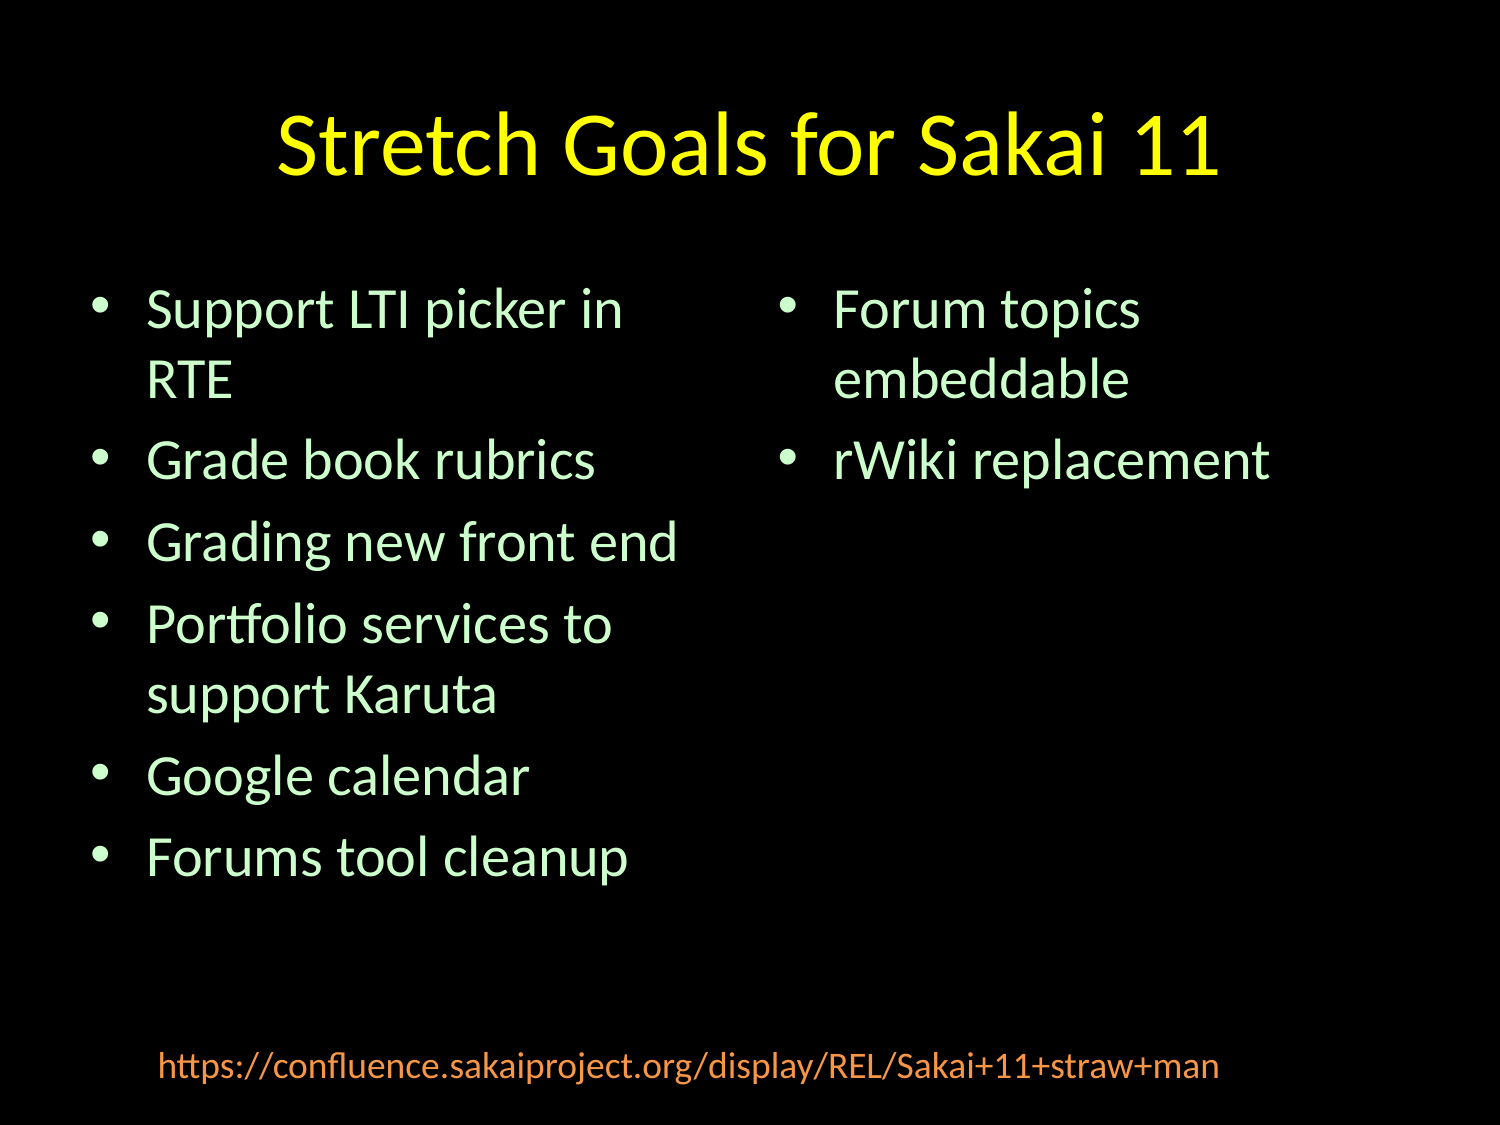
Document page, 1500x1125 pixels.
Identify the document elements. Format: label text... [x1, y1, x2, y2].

list Forum topics embeddable rWiki replacement [762, 262, 1425, 1005]
title Stretch Goals for Sakai 11 [75, 45, 1425, 233]
list Support LTI picker in RTE Grade book rubrics Grading new front end Portfolio services to support Karuta Google calendar Forums tool cleanup [75, 262, 738, 1005]
text_box https://confluence.sakaiproject.org/display/REL/Sakai+11+straw+man [142, 1033, 1354, 1094]
